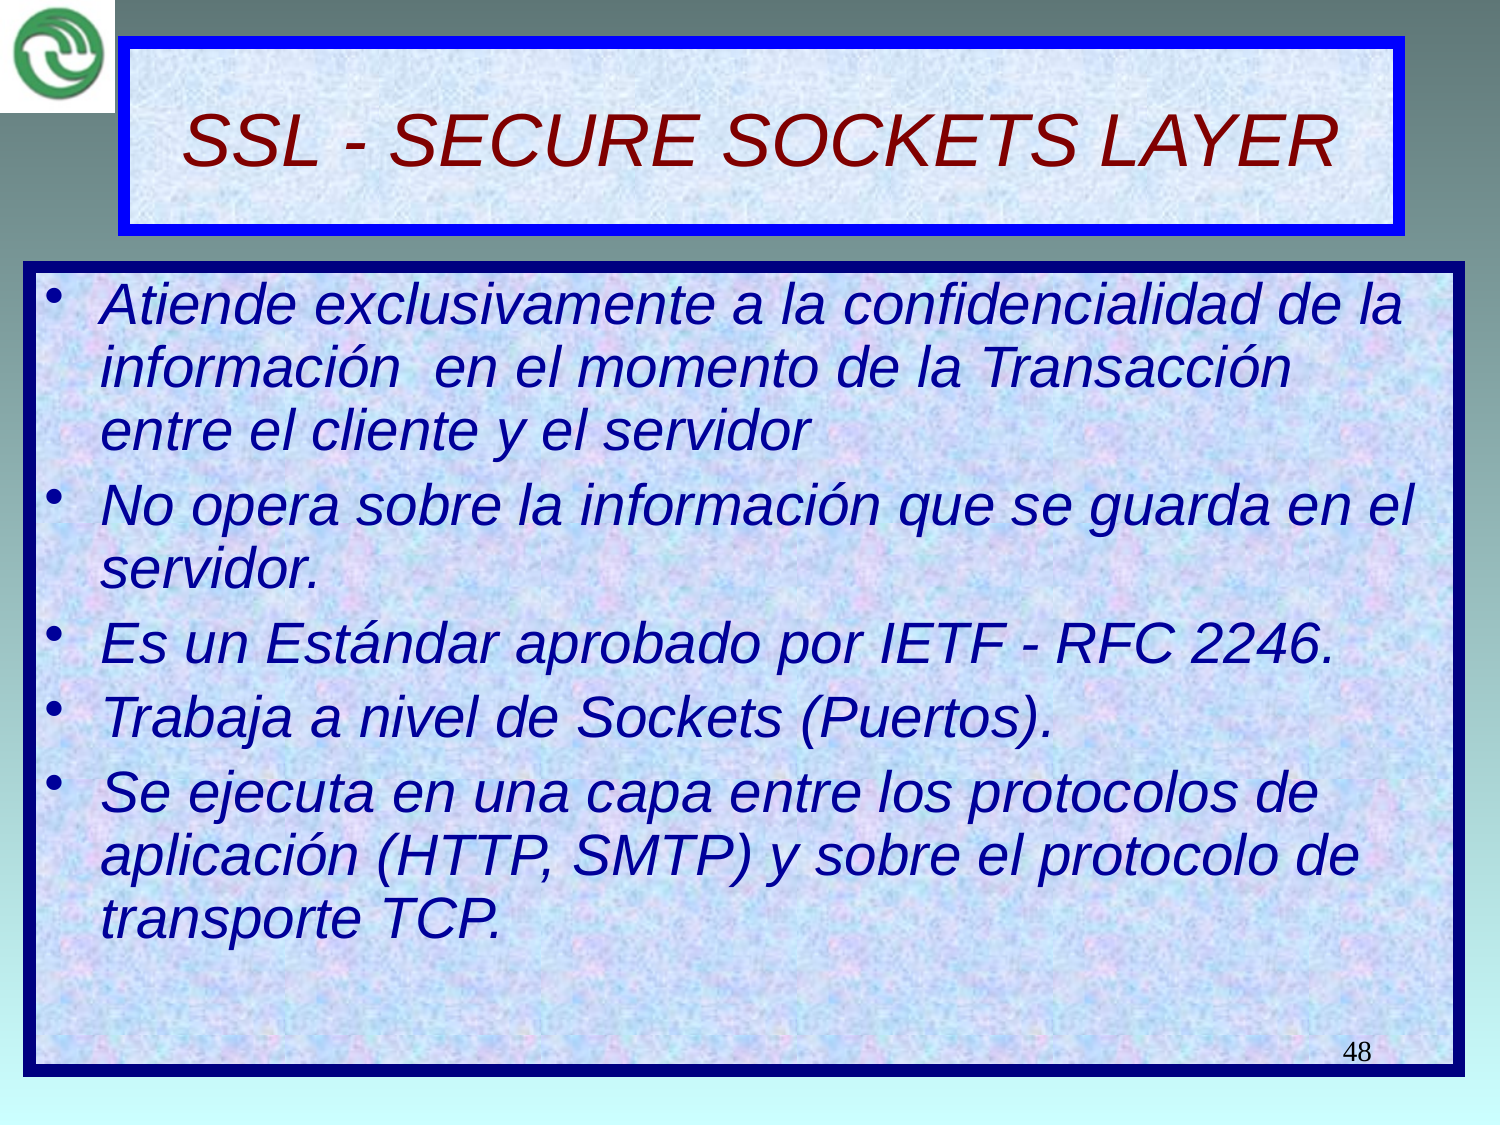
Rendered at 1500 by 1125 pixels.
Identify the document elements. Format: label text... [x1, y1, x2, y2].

title SSL - SECURE SOCKETS LAYER [123, 42, 1400, 231]
list Atiende exclusivamente a la confidencialidad de la información en el momento de la Transacción entre el cliente y el servidor No opera sobre la información que se guarda en el servidor. Es un Estándar aprobado por IETF - RFC 2246. Trabaja a nivel de Sockets (Puertos). Se ejecuta en una capa entre los protocolos de aplicación (HTTP, SMTP) y sobre el protocolo de transporte TCP. [29, 266, 1460, 1071]
slide_number 48 [1074, 1024, 1388, 1101]
picture [0, 0, 115, 113]
